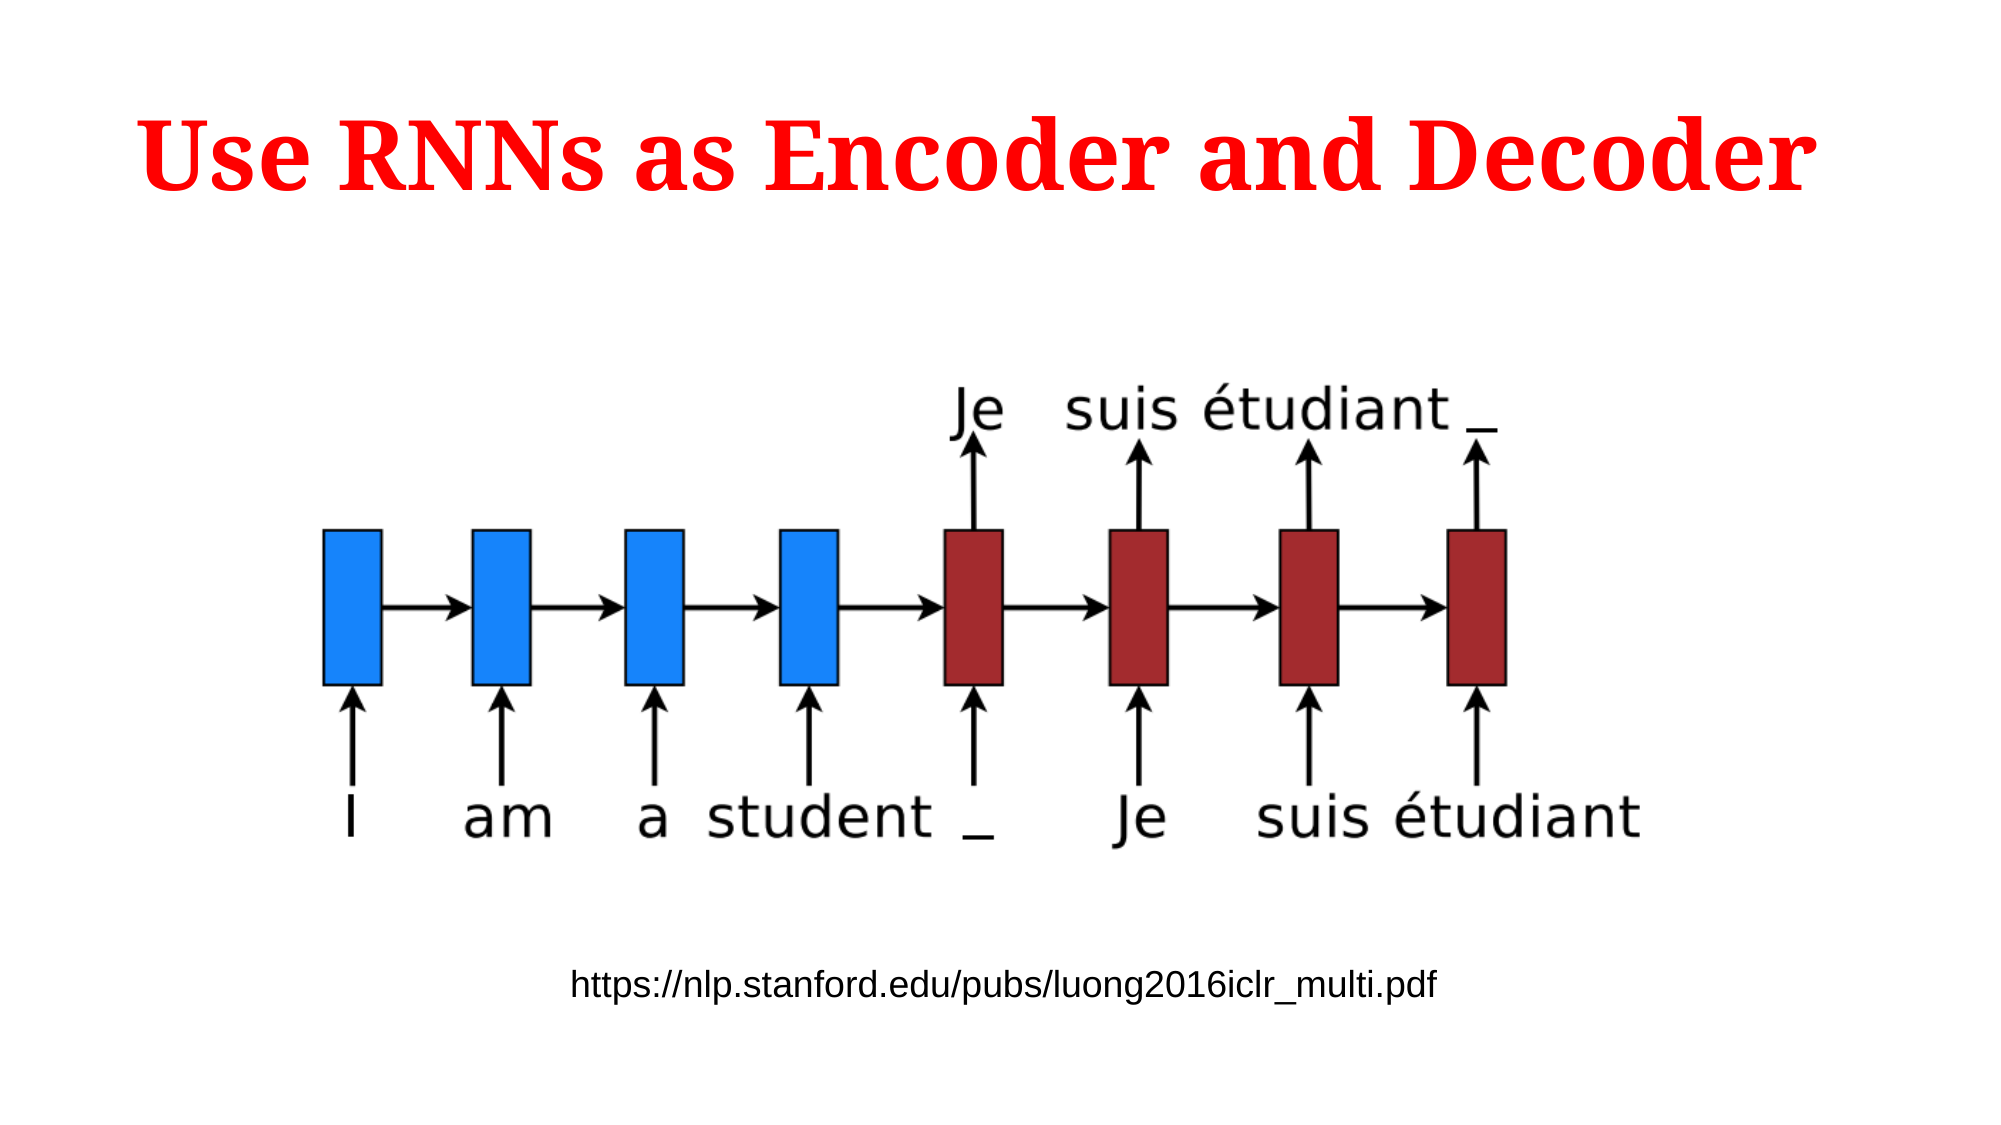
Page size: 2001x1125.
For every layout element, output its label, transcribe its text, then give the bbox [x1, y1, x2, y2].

text_box https://nlp.stanford.edu/pubs/luong2016iclr_multi.pdf [503, 952, 1504, 1102]
picture [289, 366, 1657, 871]
title Use RNNs as Encoder and Decoder [55, 85, 1900, 240]
